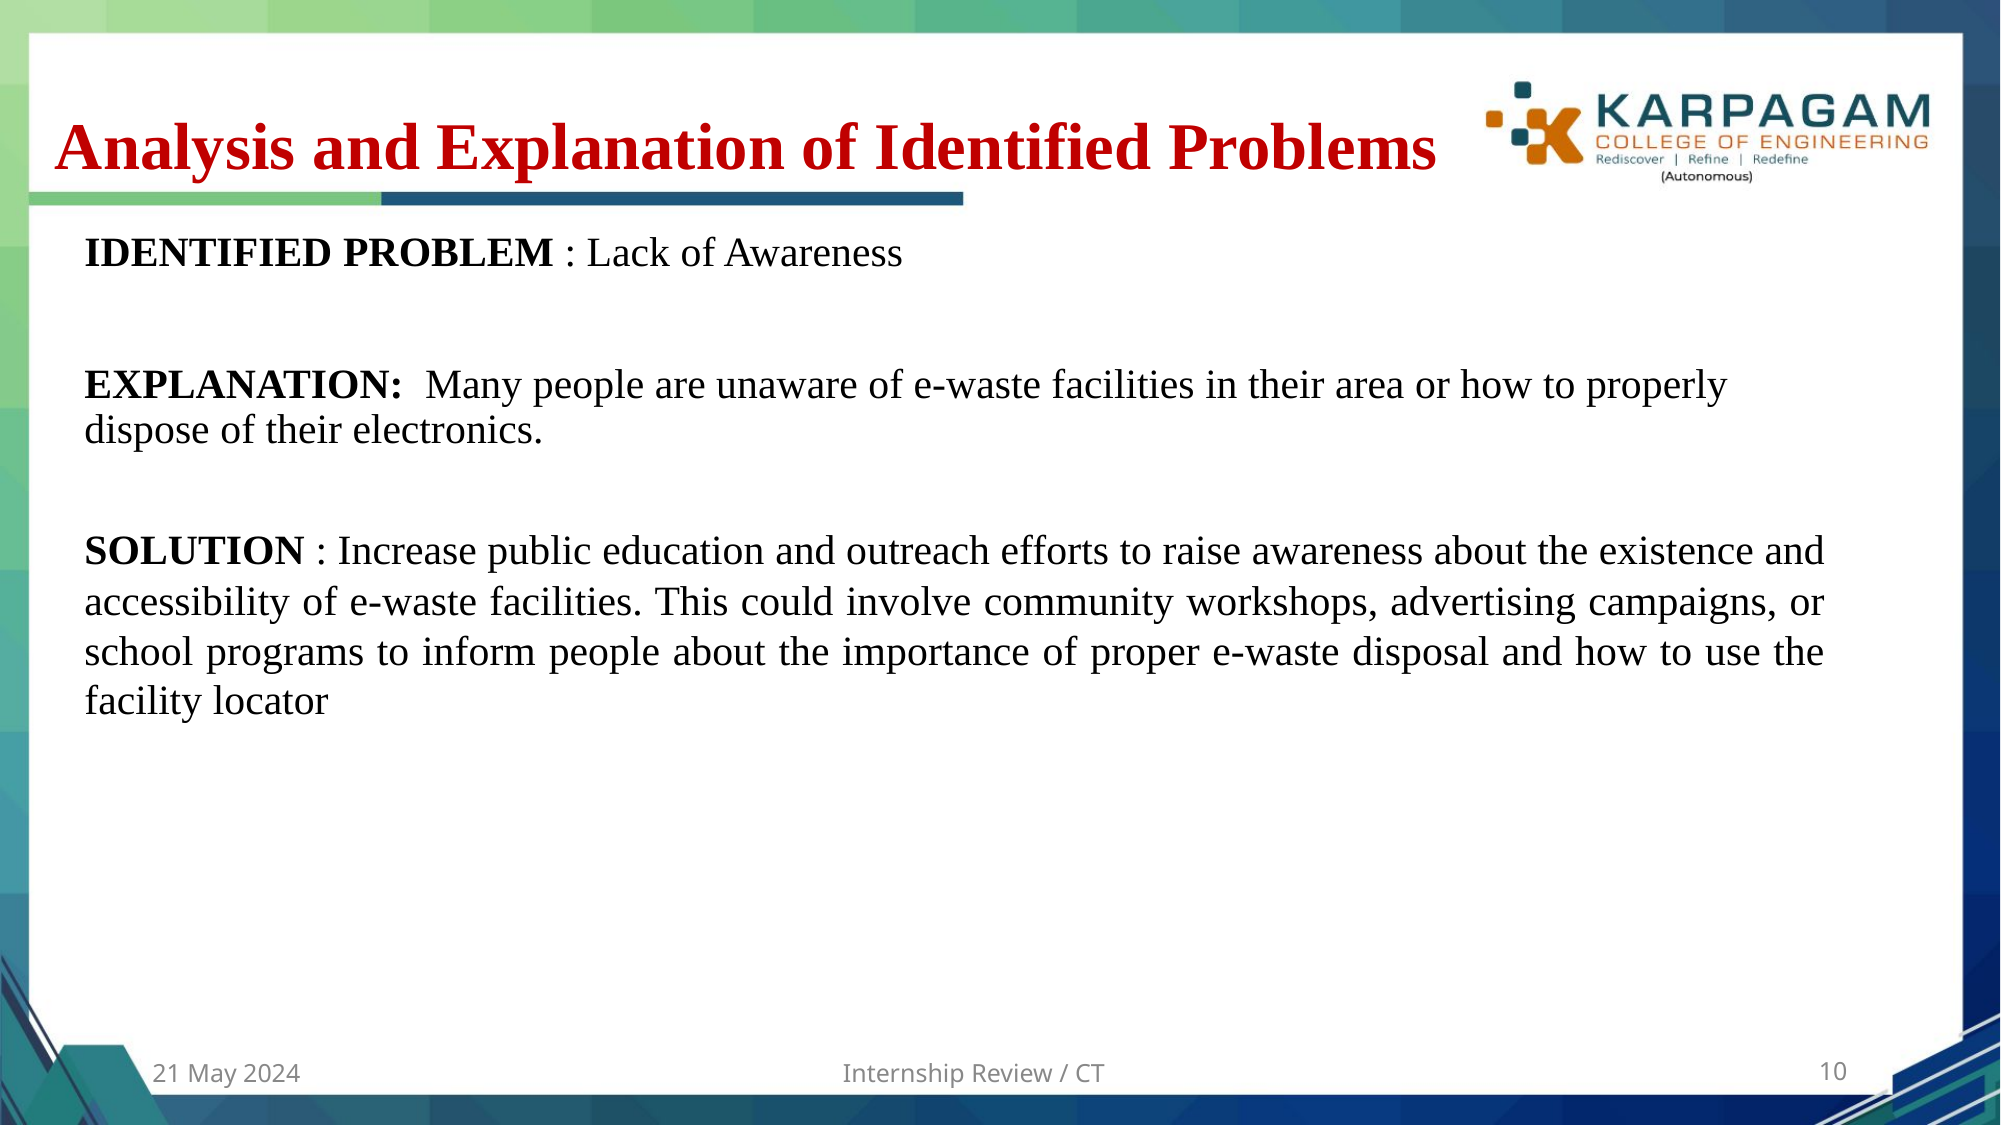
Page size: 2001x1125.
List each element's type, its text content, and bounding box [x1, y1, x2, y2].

slide_number ‹#› [1412, 1042, 1863, 1103]
picture [0, 0, 2001, 1125]
title Analysis and Explanation of Identified Problems [40, 38, 1766, 257]
footer Internship Review / CT [662, 1064, 1338, 1103]
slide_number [137, 1064, 588, 1103]
list IDENTIFIED PROBLEM : Lack of Awareness EXPLANATION: Many people are unaware of e-waste facilities in their area or how to properly dispose of their electronics. SOLUTION : Increase public education and outreach efforts to raise awareness about the existence and accessibility of e-waste facilities. This could involve community workshops, advertising campaigns, or school programs to inform people about the importance of proper e-waste disposal and how to use the facility locator [61, 223, 1842, 1064]
